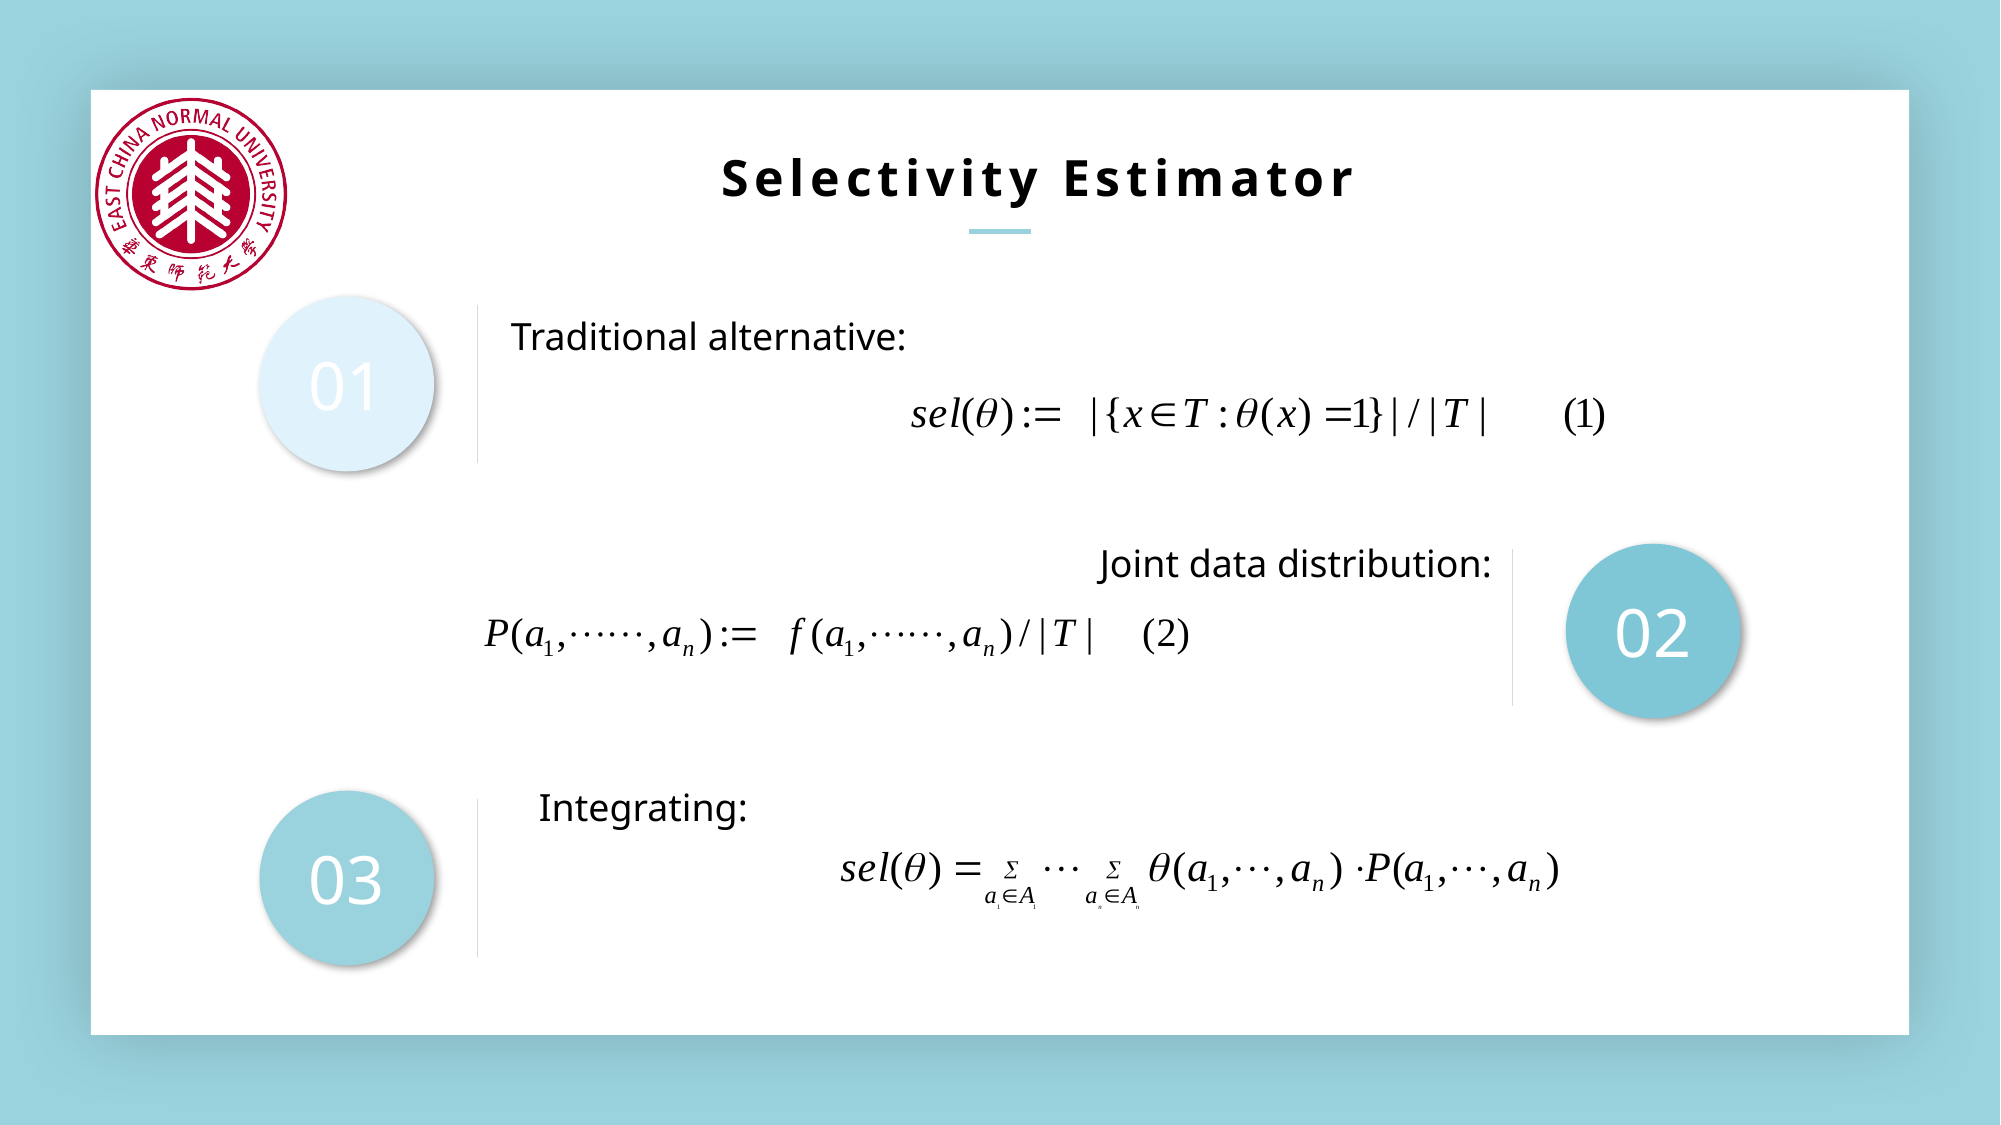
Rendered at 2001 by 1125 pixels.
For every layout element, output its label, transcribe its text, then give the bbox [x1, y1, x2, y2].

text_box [704, 138, 1371, 232]
text_box 02 [1565, 543, 1741, 719]
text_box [833, 839, 1566, 920]
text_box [903, 359, 1613, 446]
picture [89, 90, 291, 295]
text_box 01 [259, 296, 435, 472]
text_box 03 [259, 790, 435, 966]
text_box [477, 555, 1197, 667]
text_box Joint data distribution: [1084, 532, 1507, 592]
text_box Integrating: [524, 776, 763, 836]
text_box Traditional alternative: [496, 305, 922, 365]
